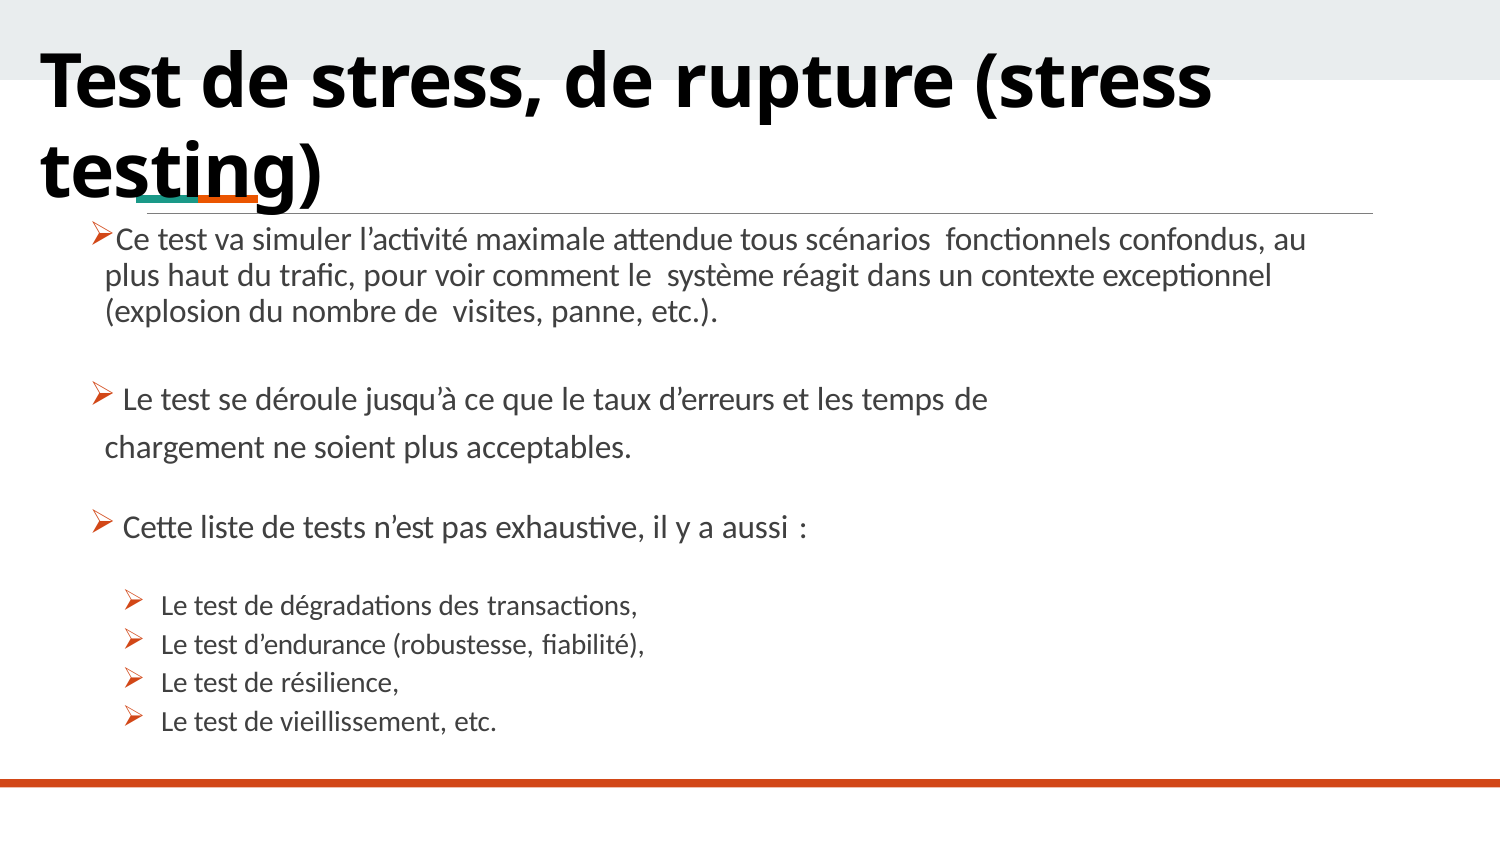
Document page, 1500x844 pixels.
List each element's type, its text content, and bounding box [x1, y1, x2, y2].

text_box [0, 779, 1500, 788]
text_box Ce test va simuler l’activité maximale attendue tous scénarios fonctionnels confondus, au plus haut du trafic, pour voir comment le système réagit dans un contexte exceptionnel (explosion du nombre de visites, panne, etc.). Le test se déroule jusqu’à ce que le taux d’erreurs et les temps de chargement ne soient plus acceptables. Cette liste de tests n’est pas exhaustive, il y a aussi : Le test de dégradations des transactions, Le test d’endurance (robustesse, fiabilité), Le test de résilience, Le test de vieillissement, etc. [87, 214, 1311, 738]
title Test de stress, de rupture (stress testing) [37, 30, 1373, 213]
